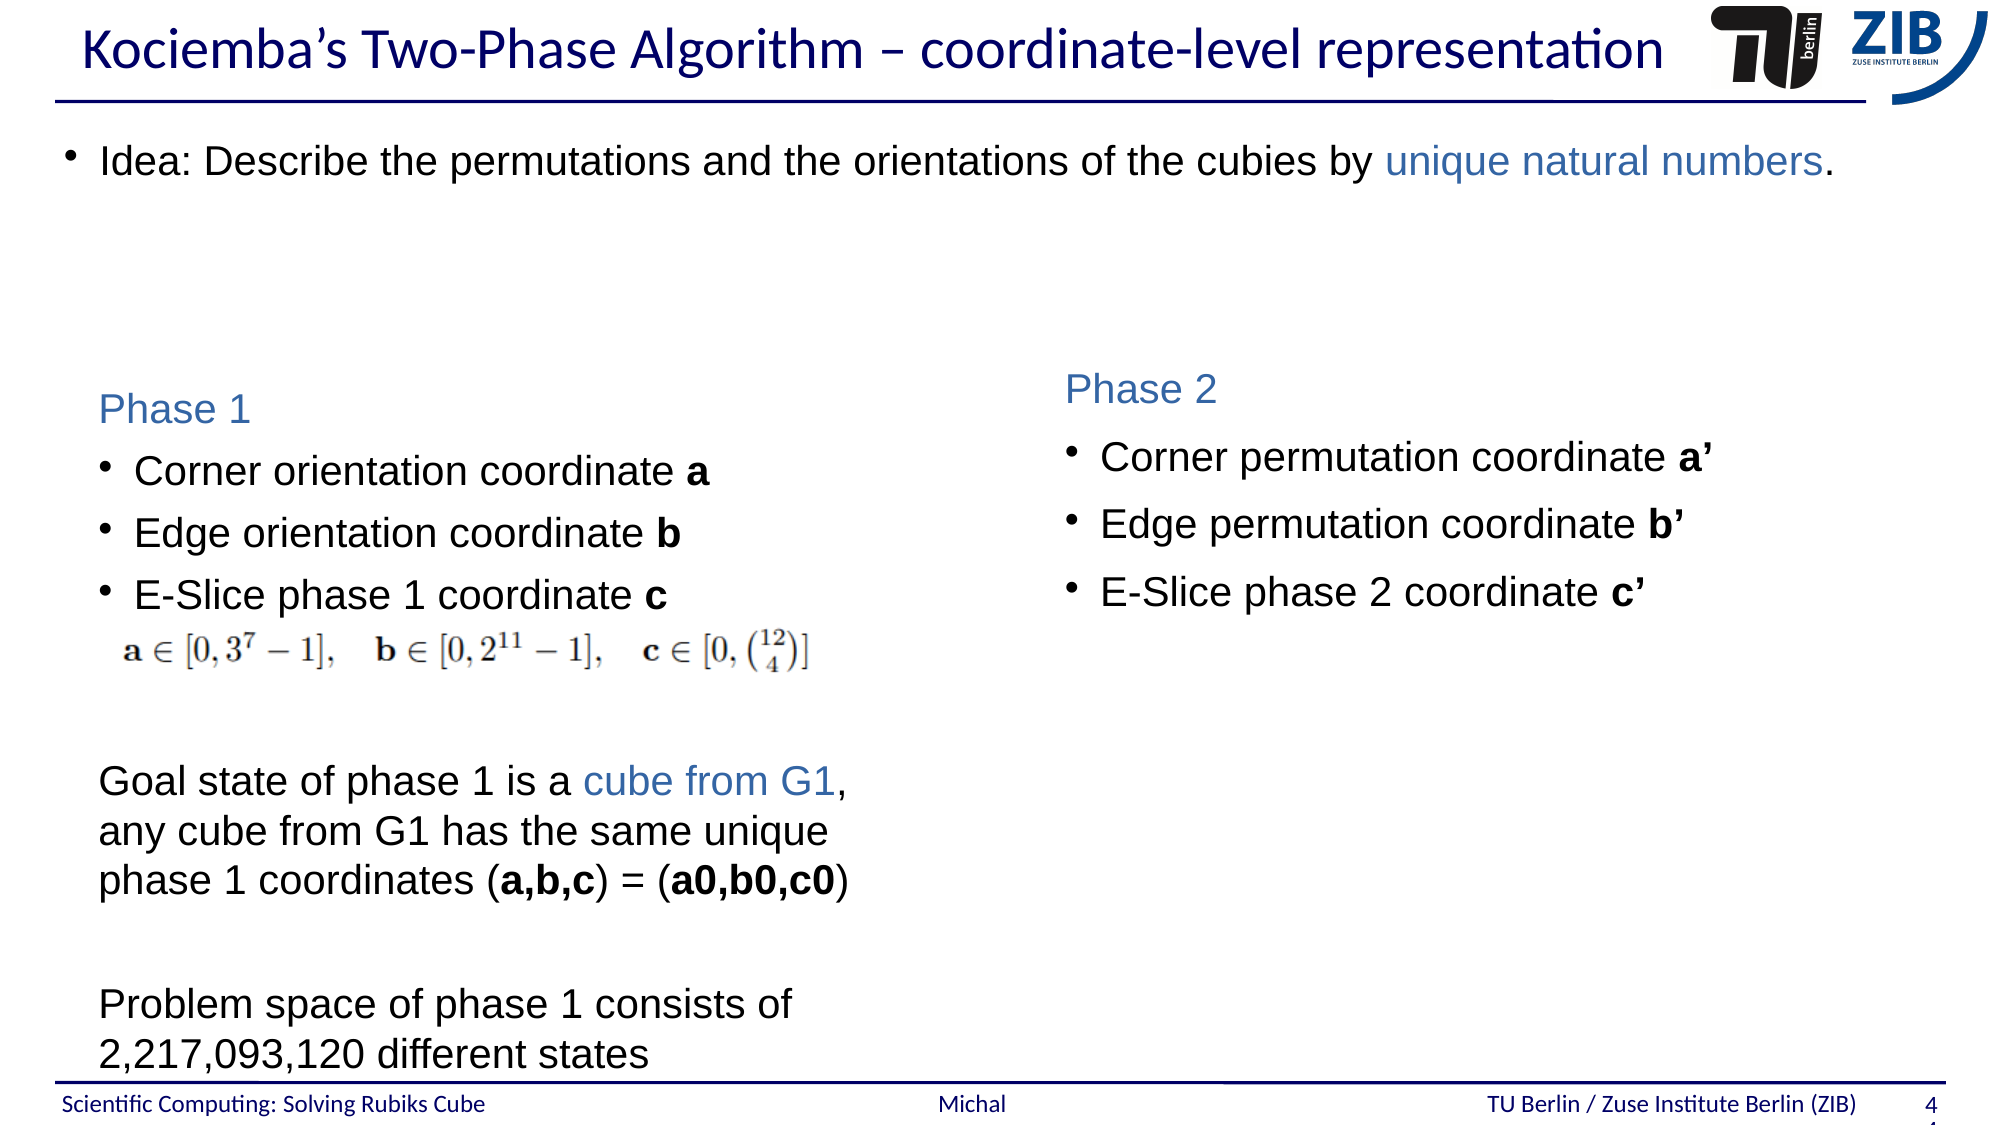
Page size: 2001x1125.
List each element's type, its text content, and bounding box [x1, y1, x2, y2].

text_box Phase 2 Corner permutation coordinate a’ Edge permutation coordinate b’ E-Slice phase 2 coordinate c’ [1050, 354, 1867, 1029]
text_box Phase 1 Corner orientation coordinate a Edge orientation coordinate b E-Slice phase 1 coordinate c Goal state of phase 1 is a cube from G1, any cube from G1 has the same unique phase 1 coordinates (a,b,c) = (a0,b0,c0) Problem space of phase 1 consists of 2,217,093,120 different states [83, 374, 900, 1050]
title Kociemba’s Two-Phase Algorithm – coordinate-level representation [55, 0, 1693, 81]
picture [1850, 7, 1989, 106]
text_box Idea: Describe the permutations and the orientations of the cubies by unique natural numbers. [49, 126, 1875, 488]
text_box Scientific Computing: Solving Rubiks Cube Michal TU Berlin / Zuse Institute Berlin (ZIB) [47, 1072, 1983, 1125]
picture [1711, 6, 1822, 89]
picture [112, 621, 821, 686]
